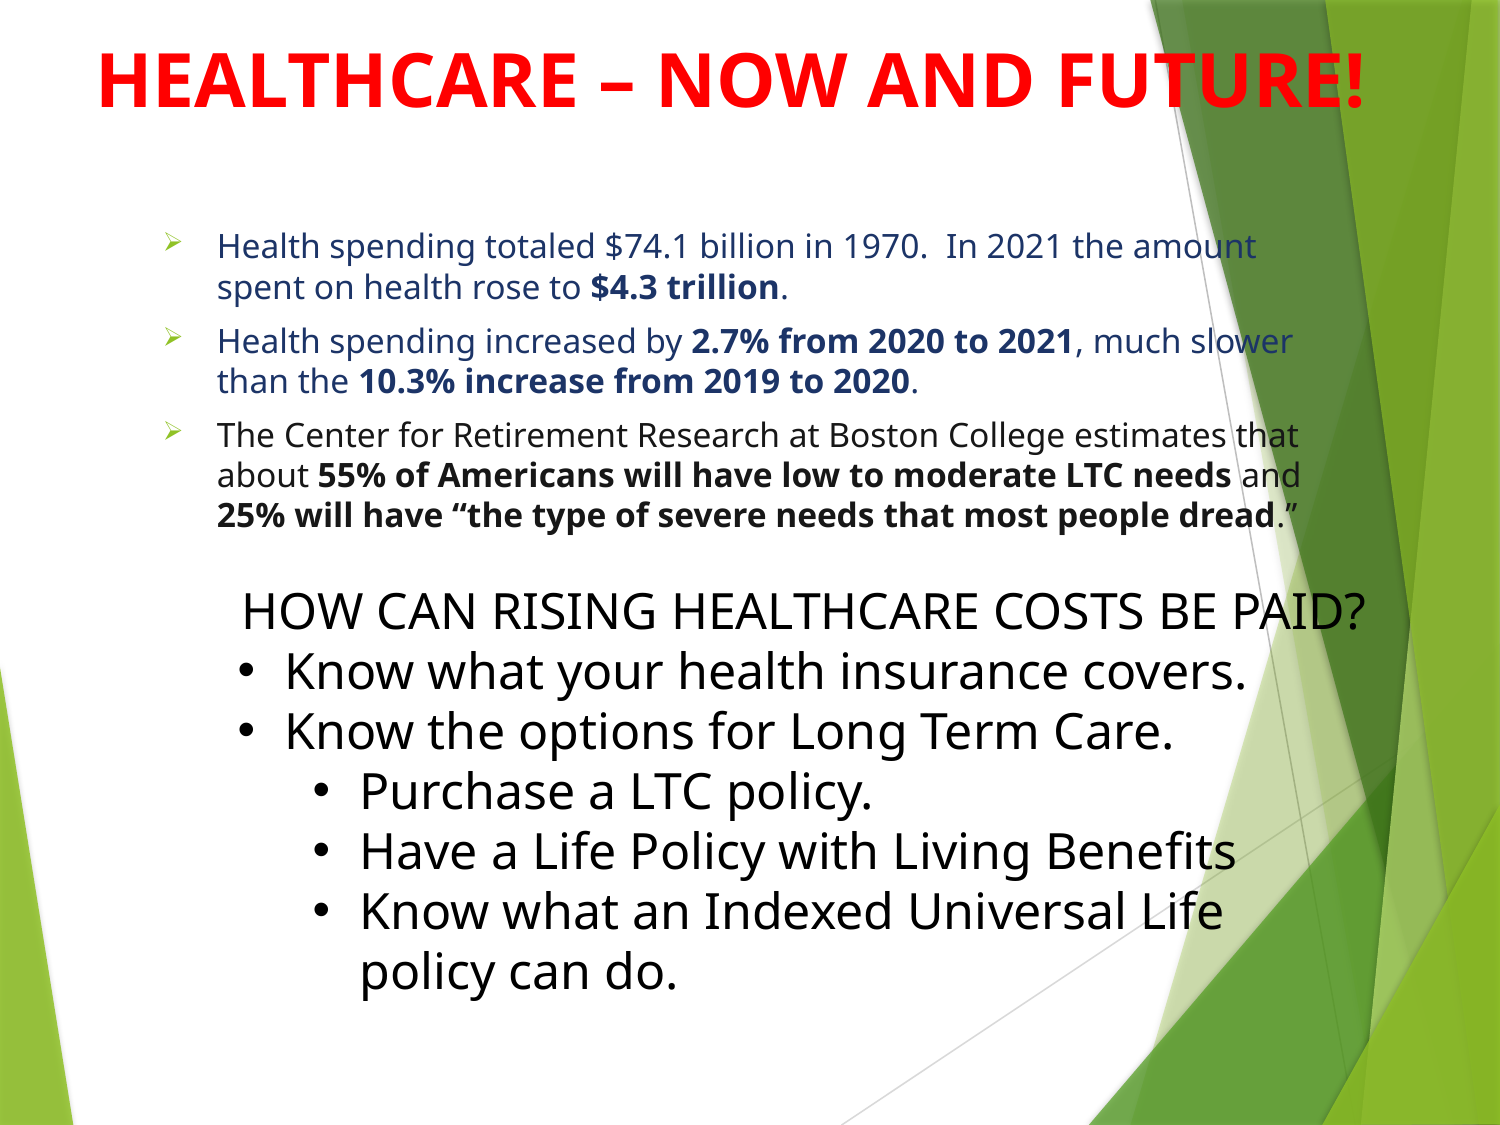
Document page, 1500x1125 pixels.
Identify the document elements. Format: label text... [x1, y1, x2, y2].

title HEALTHCARE – NOW AND FUTURE! [75, 25, 1388, 242]
text_box HOW CAN RISING HEALTHCARE COSTS BE PAID? Know what your health insurance covers. Know the options for Long Term Care. Purchase a LTC policy. Have a Life Policy with Living Benefits Know what an Indexed Universal Life policy can do. [147, 572, 1386, 1125]
list Health spending totaled $74.1 billion in 1970. In 2021 the amount spent on health rose to $4.3 trillion. Health spending increased by 2.7% from 2020 to 2021, much slower than the 10.3% increase from 2019 to 2020. The Center for Retirement Research at Boston College estimates that about 55% of Americans will have low to moderate LTC needs and 25% will have “the type of severe needs that most people dread.” [147, 217, 1361, 549]
